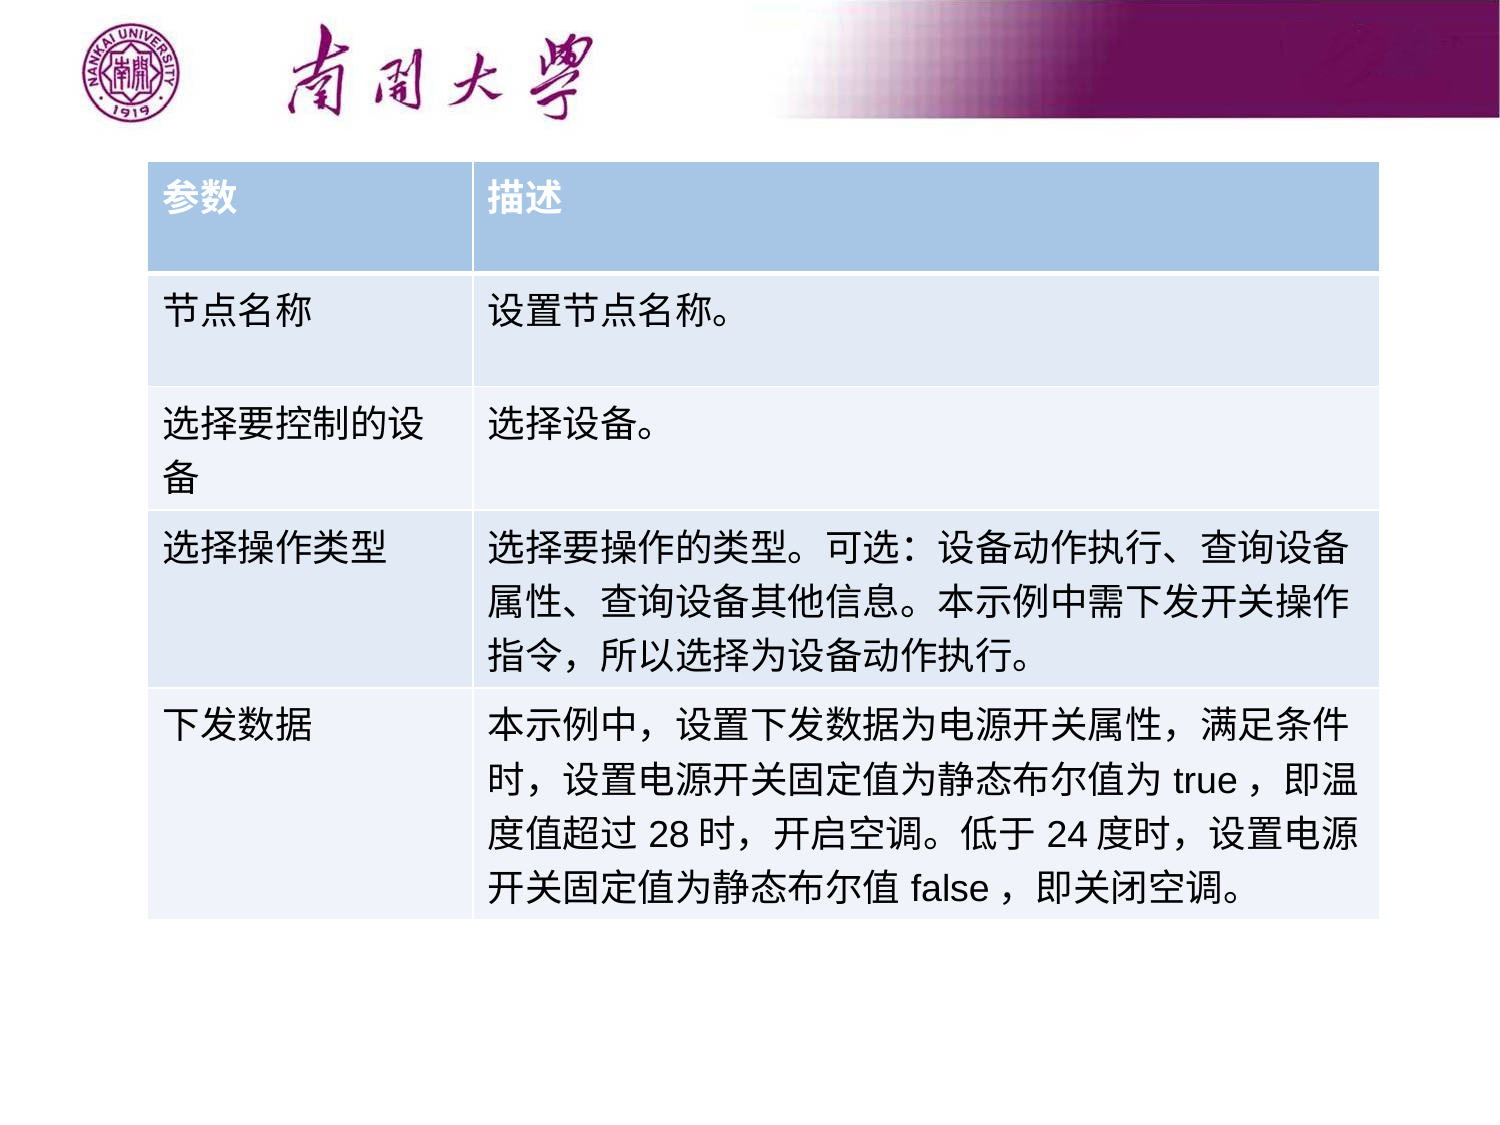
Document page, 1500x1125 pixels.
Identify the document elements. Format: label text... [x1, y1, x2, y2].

table_cell 选择要操作的类型。可选：设备动作执行、查询设备属性、查询设备其他信息。本示例中需下发开关操作指令，所以选择为设备动作执行。 [474, 511, 1379, 687]
table_header 参数 [148, 162, 472, 271]
table_cell 设置节点名称。 [474, 276, 1379, 386]
table_header 描述 [474, 162, 1379, 271]
table_cell 选择设备。 [474, 387, 1379, 509]
table_cell 选择操作类型 [148, 511, 472, 687]
table_cell 节点名称 [148, 276, 472, 386]
picture [0, 0, 1500, 1125]
table_cell 选择要控制的设备 [148, 387, 472, 509]
table_cell 下发数据 [148, 689, 472, 919]
table_cell 本示例中，设置下发数据为电源开关属性，满足条件时，设置电源开关固定值为静态布尔值为true，即温度值超过28时，开启空调。低于24度时，设置电源开关固定值为静态布尔值false，即关闭空调。 [474, 689, 1379, 919]
